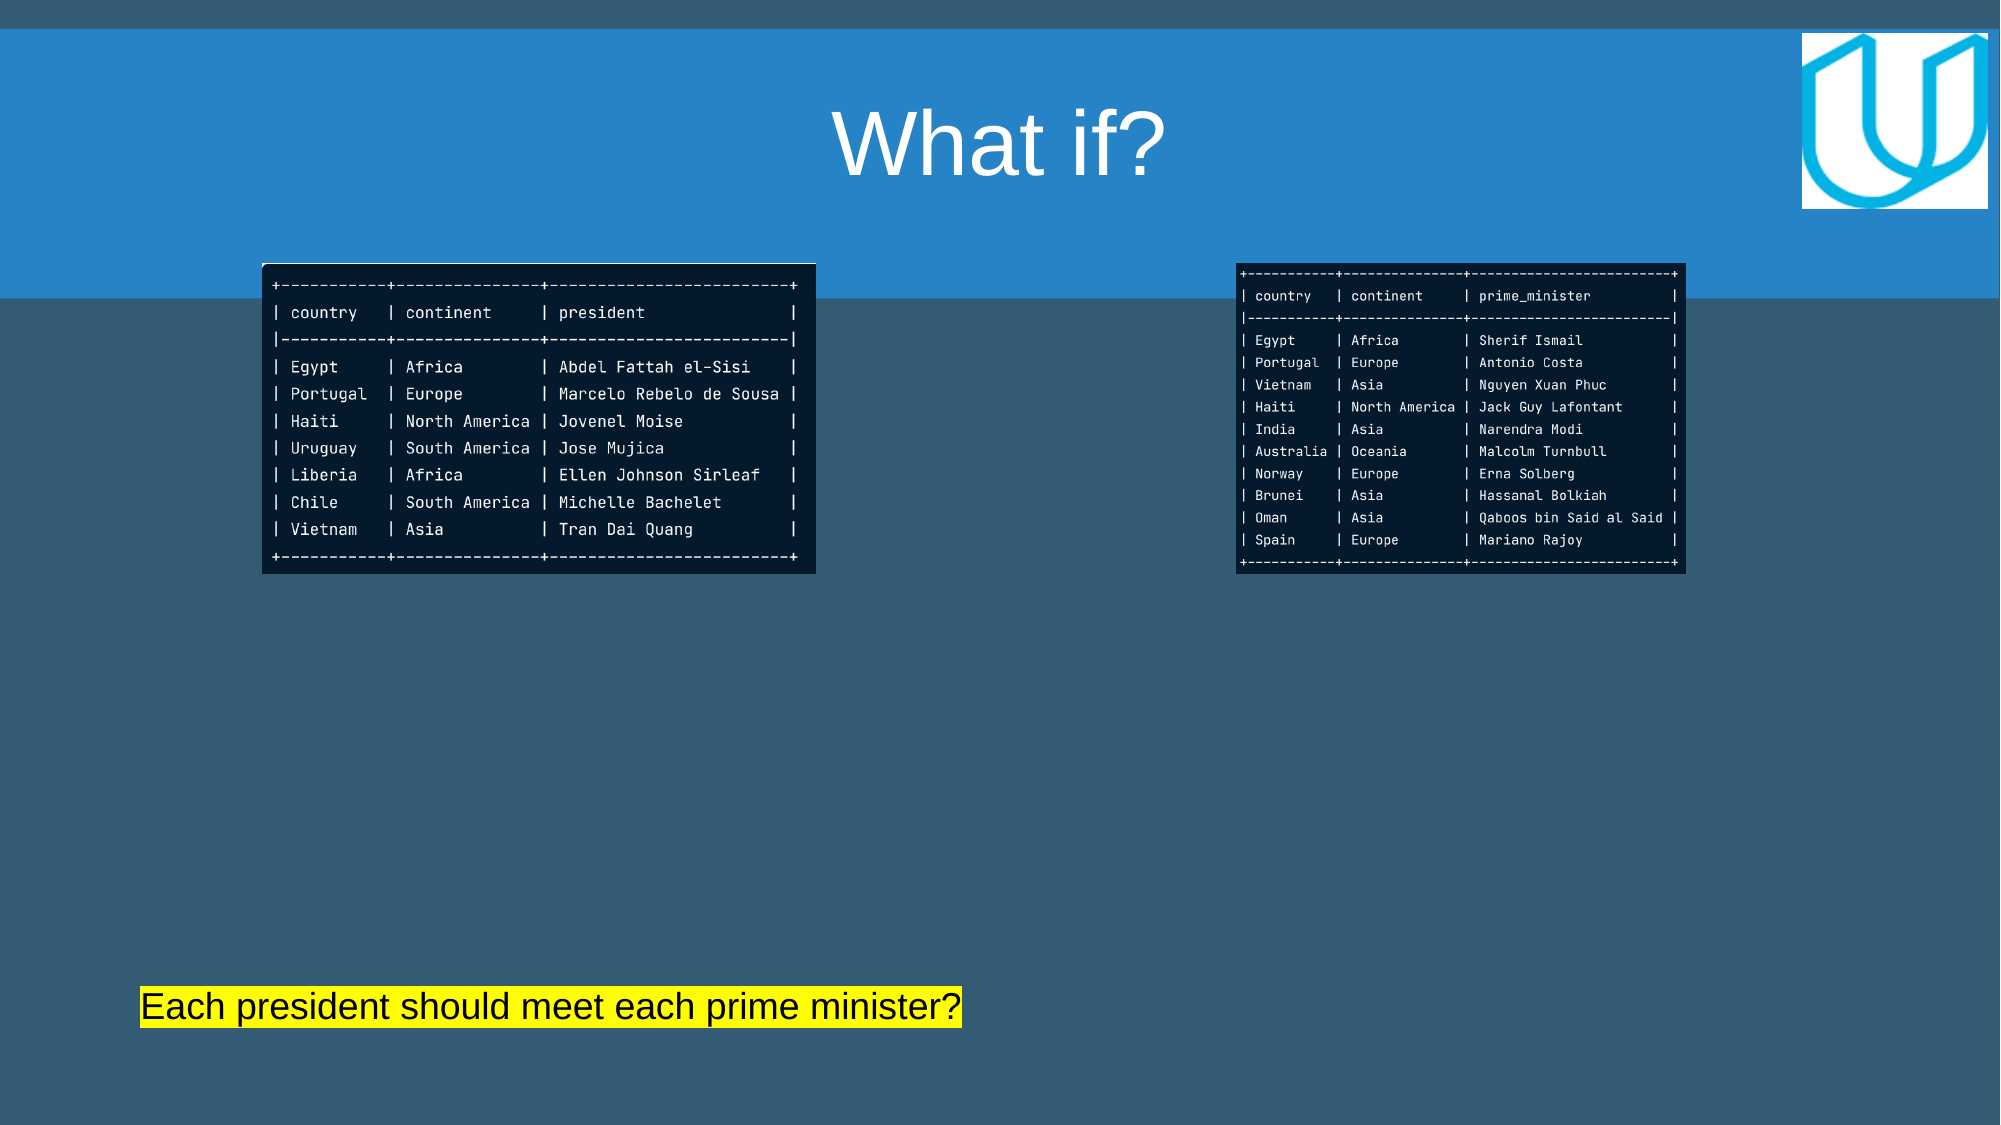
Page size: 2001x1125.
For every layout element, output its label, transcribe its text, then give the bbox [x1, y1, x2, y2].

picture [1802, 33, 1988, 167]
picture [1900, 175, 1911, 189]
picture [1900, 124, 1988, 209]
text_box Each president should meet each prime minister? [125, 975, 1076, 1032]
picture [261, 262, 816, 575]
text_box What if? [99, 44, 1900, 233]
picture [1932, 48, 1973, 166]
text_box [99, 263, 1900, 916]
picture [1236, 262, 1686, 575]
